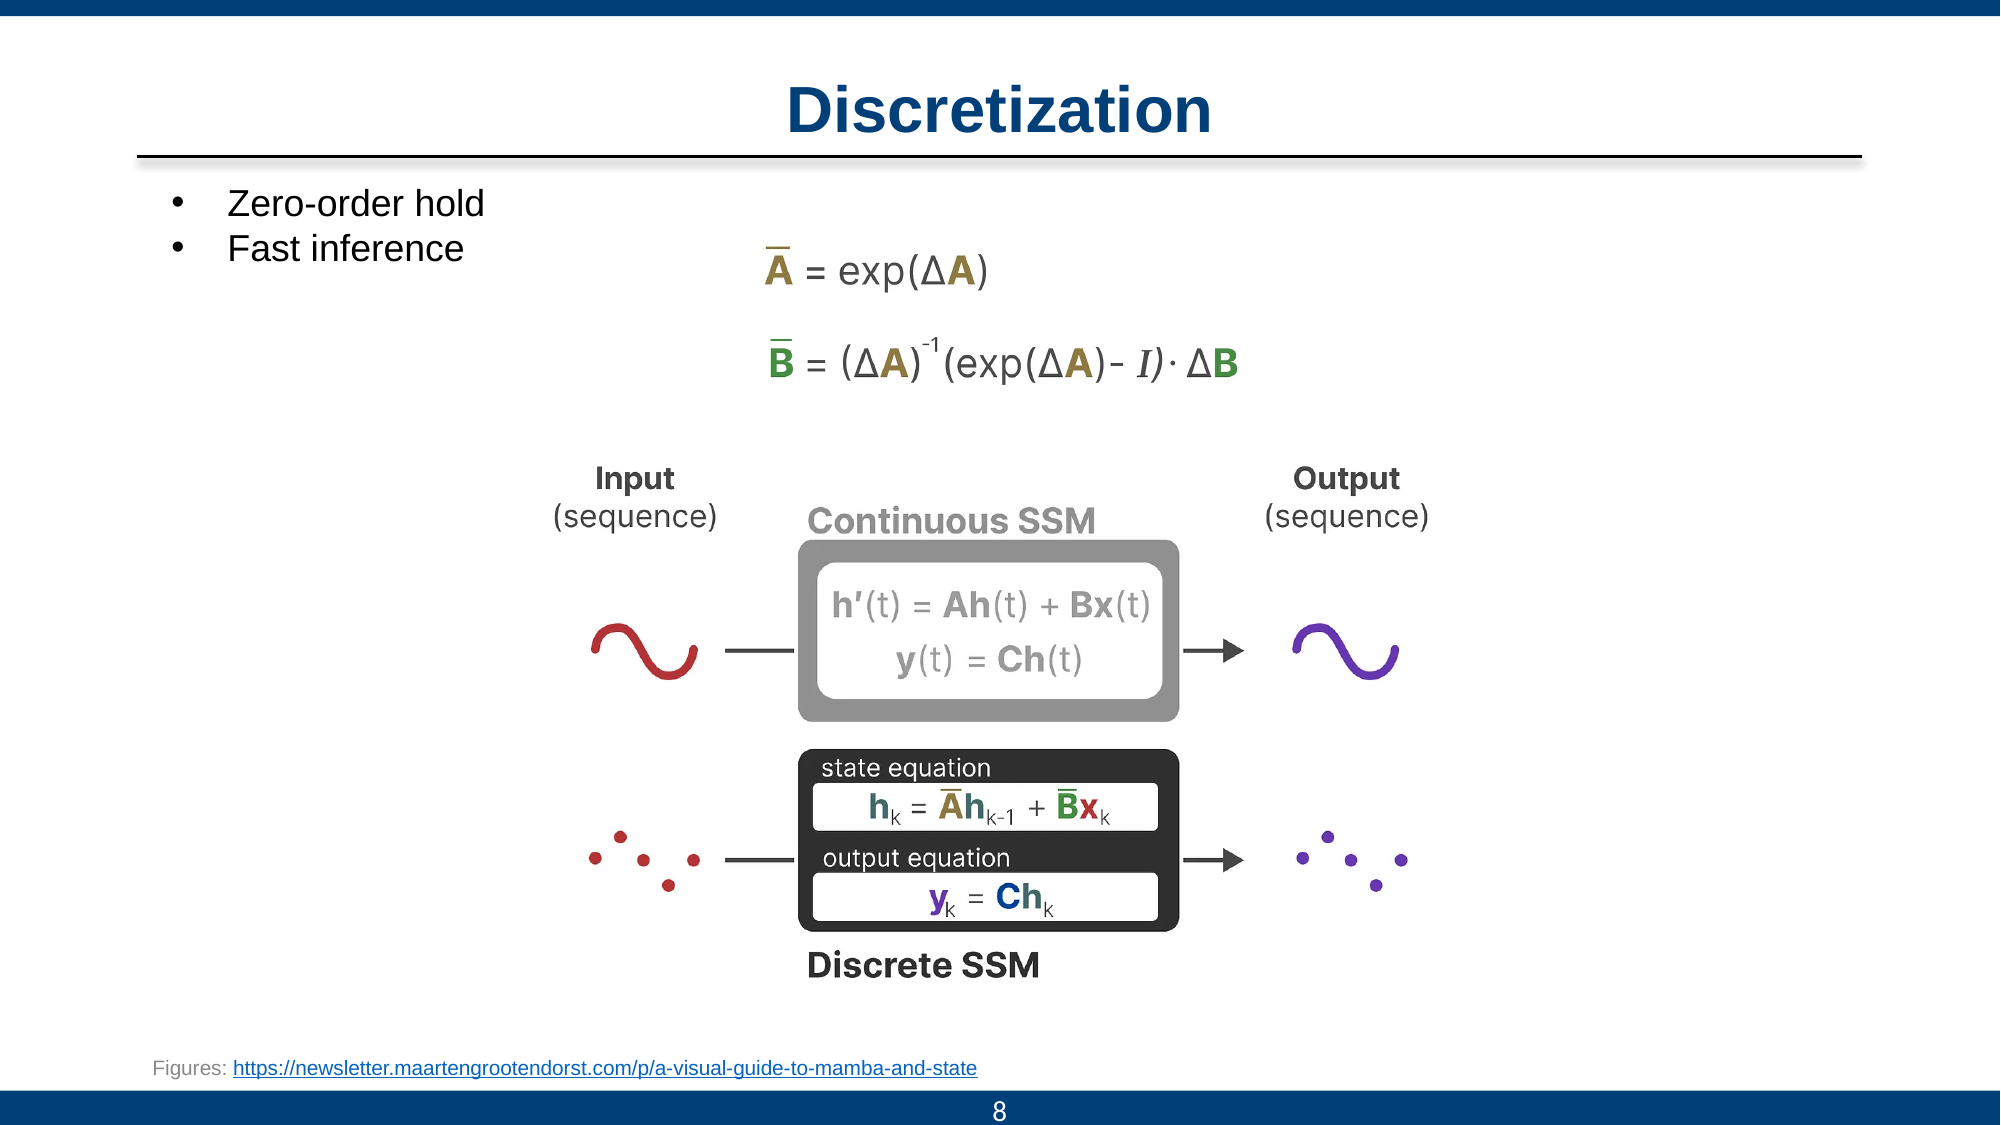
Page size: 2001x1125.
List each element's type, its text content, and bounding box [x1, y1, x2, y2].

text_box Figures: https://newsletter.maartengrootendorst.com/p/a-visual-guide-to-mamba-and-state [137, 1039, 1027, 1087]
slide_number ‹#› [774, 1079, 1225, 1125]
picture [746, 238, 1254, 396]
picture [530, 443, 1469, 1014]
title Discretization [137, 68, 1863, 155]
list Zero-order hold Fast inference [137, 171, 1863, 492]
